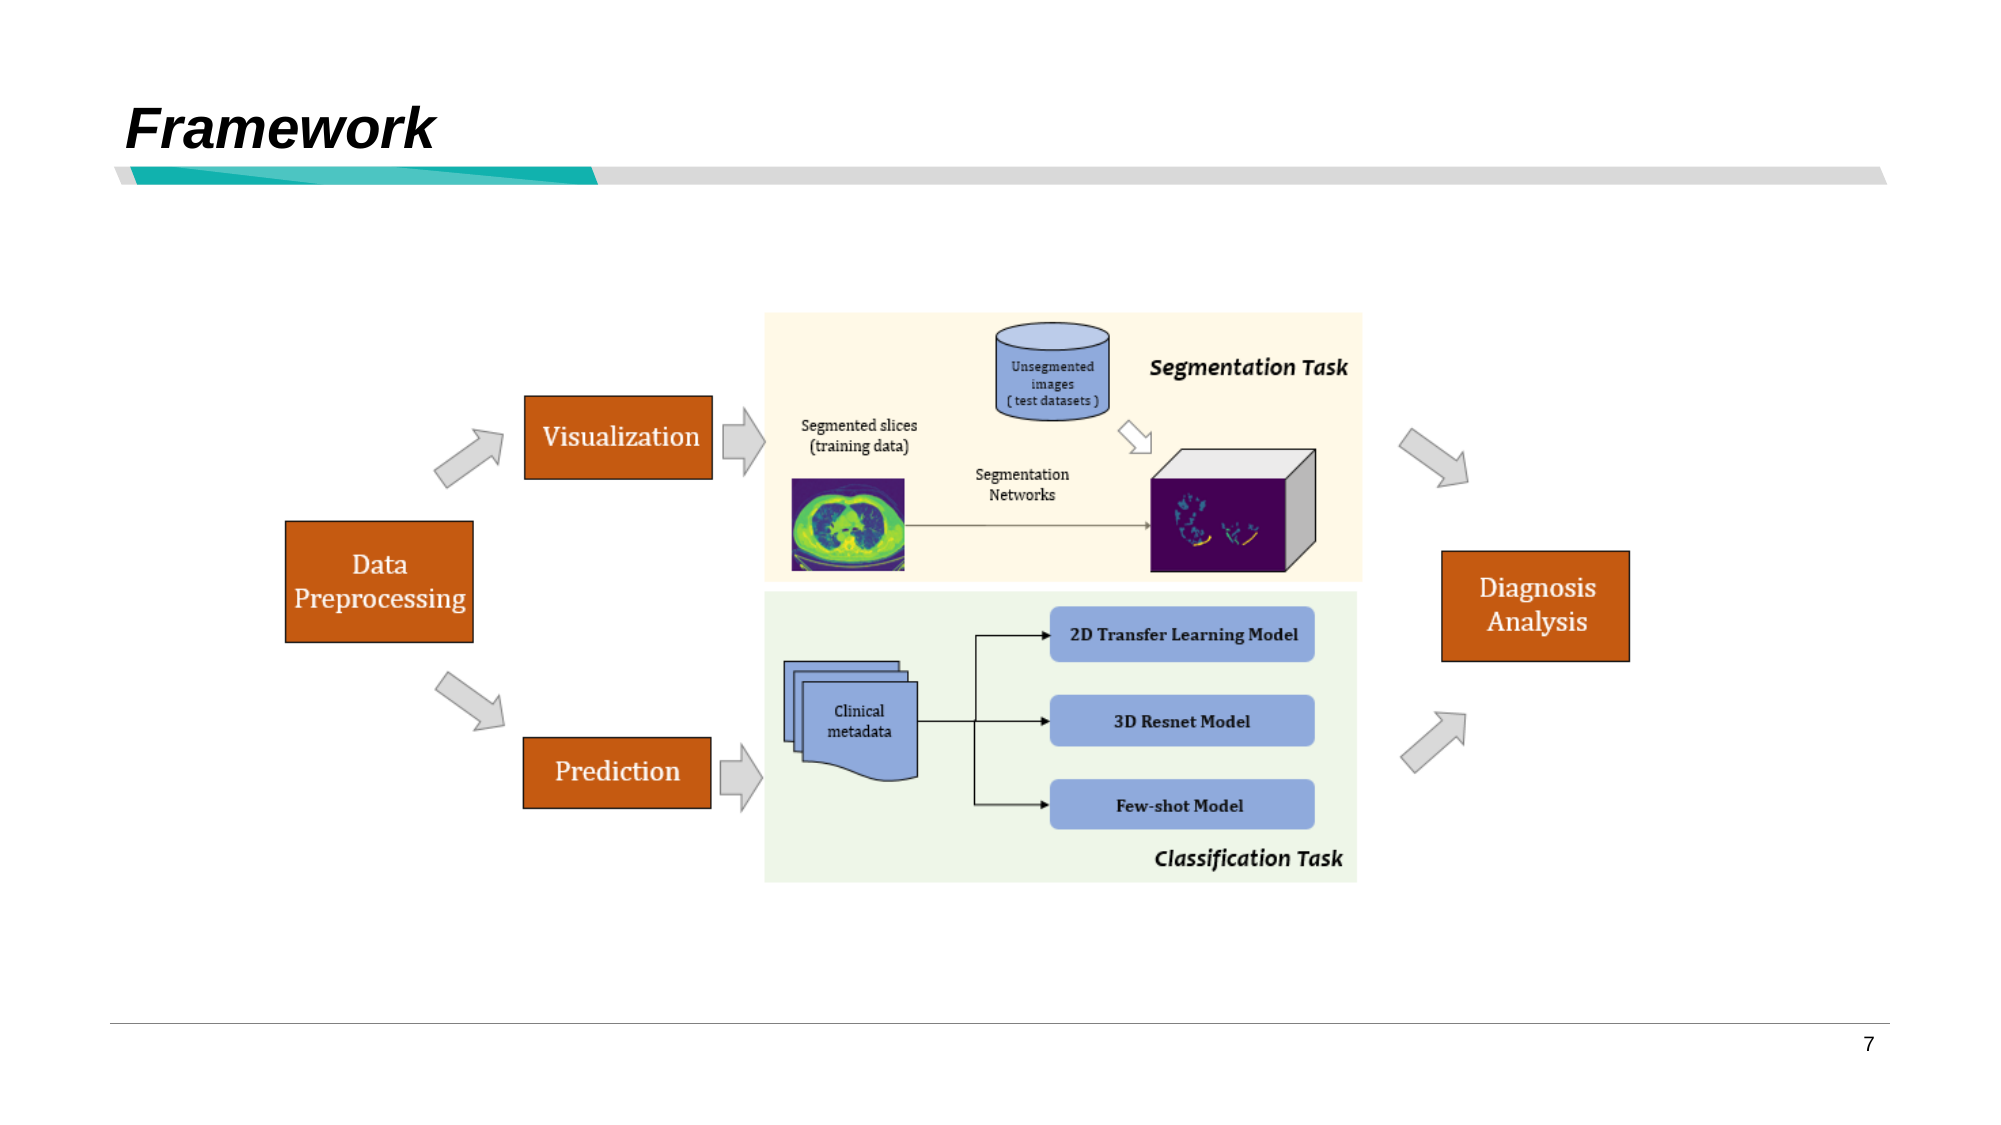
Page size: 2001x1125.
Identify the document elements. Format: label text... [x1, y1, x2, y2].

slide_number 7 [1412, 1025, 1890, 1060]
picture [261, 295, 1652, 899]
title Framework [109, 0, 1890, 169]
